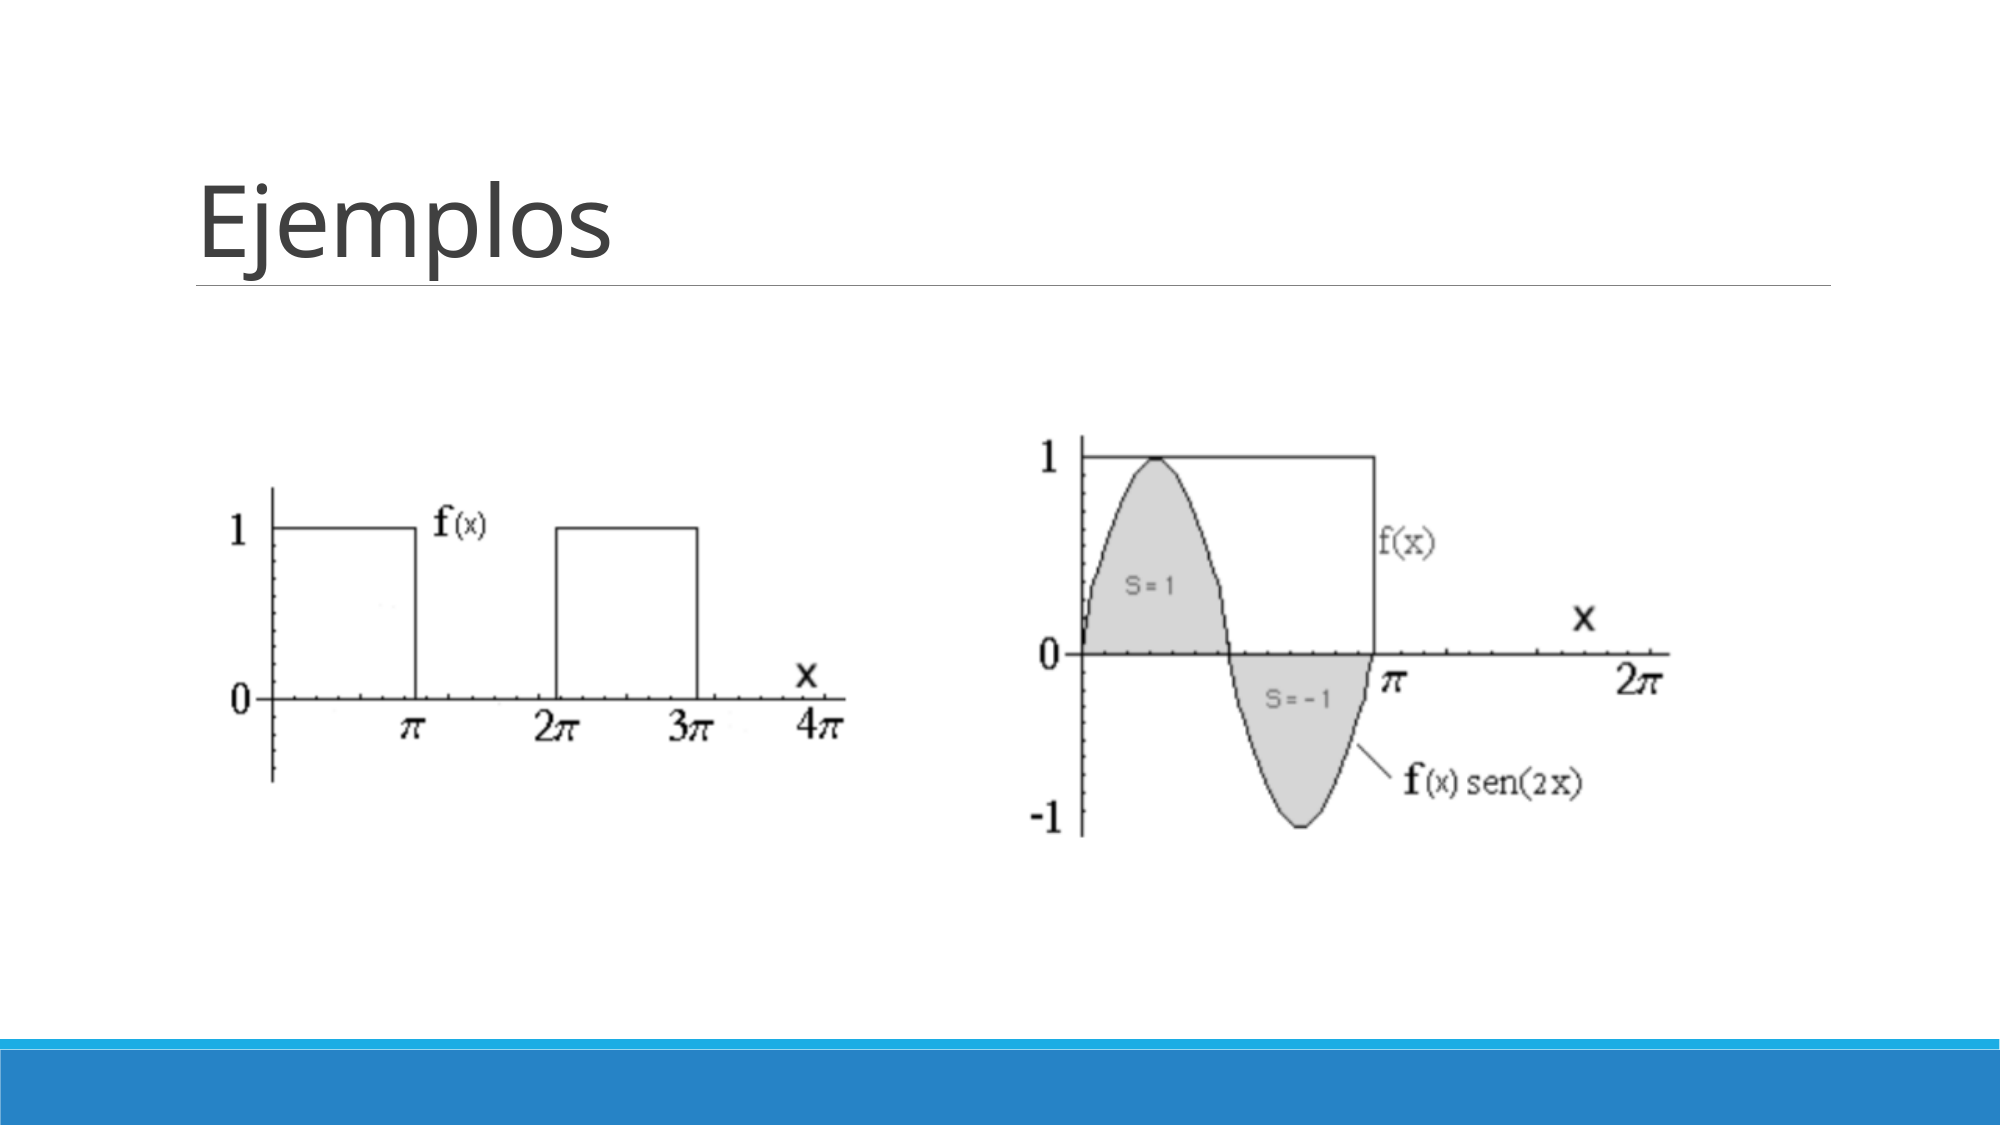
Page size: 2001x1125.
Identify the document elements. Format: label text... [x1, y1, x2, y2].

picture [179, 465, 877, 800]
title Ejemplos [180, 47, 1830, 285]
picture [1004, 421, 1728, 845]
